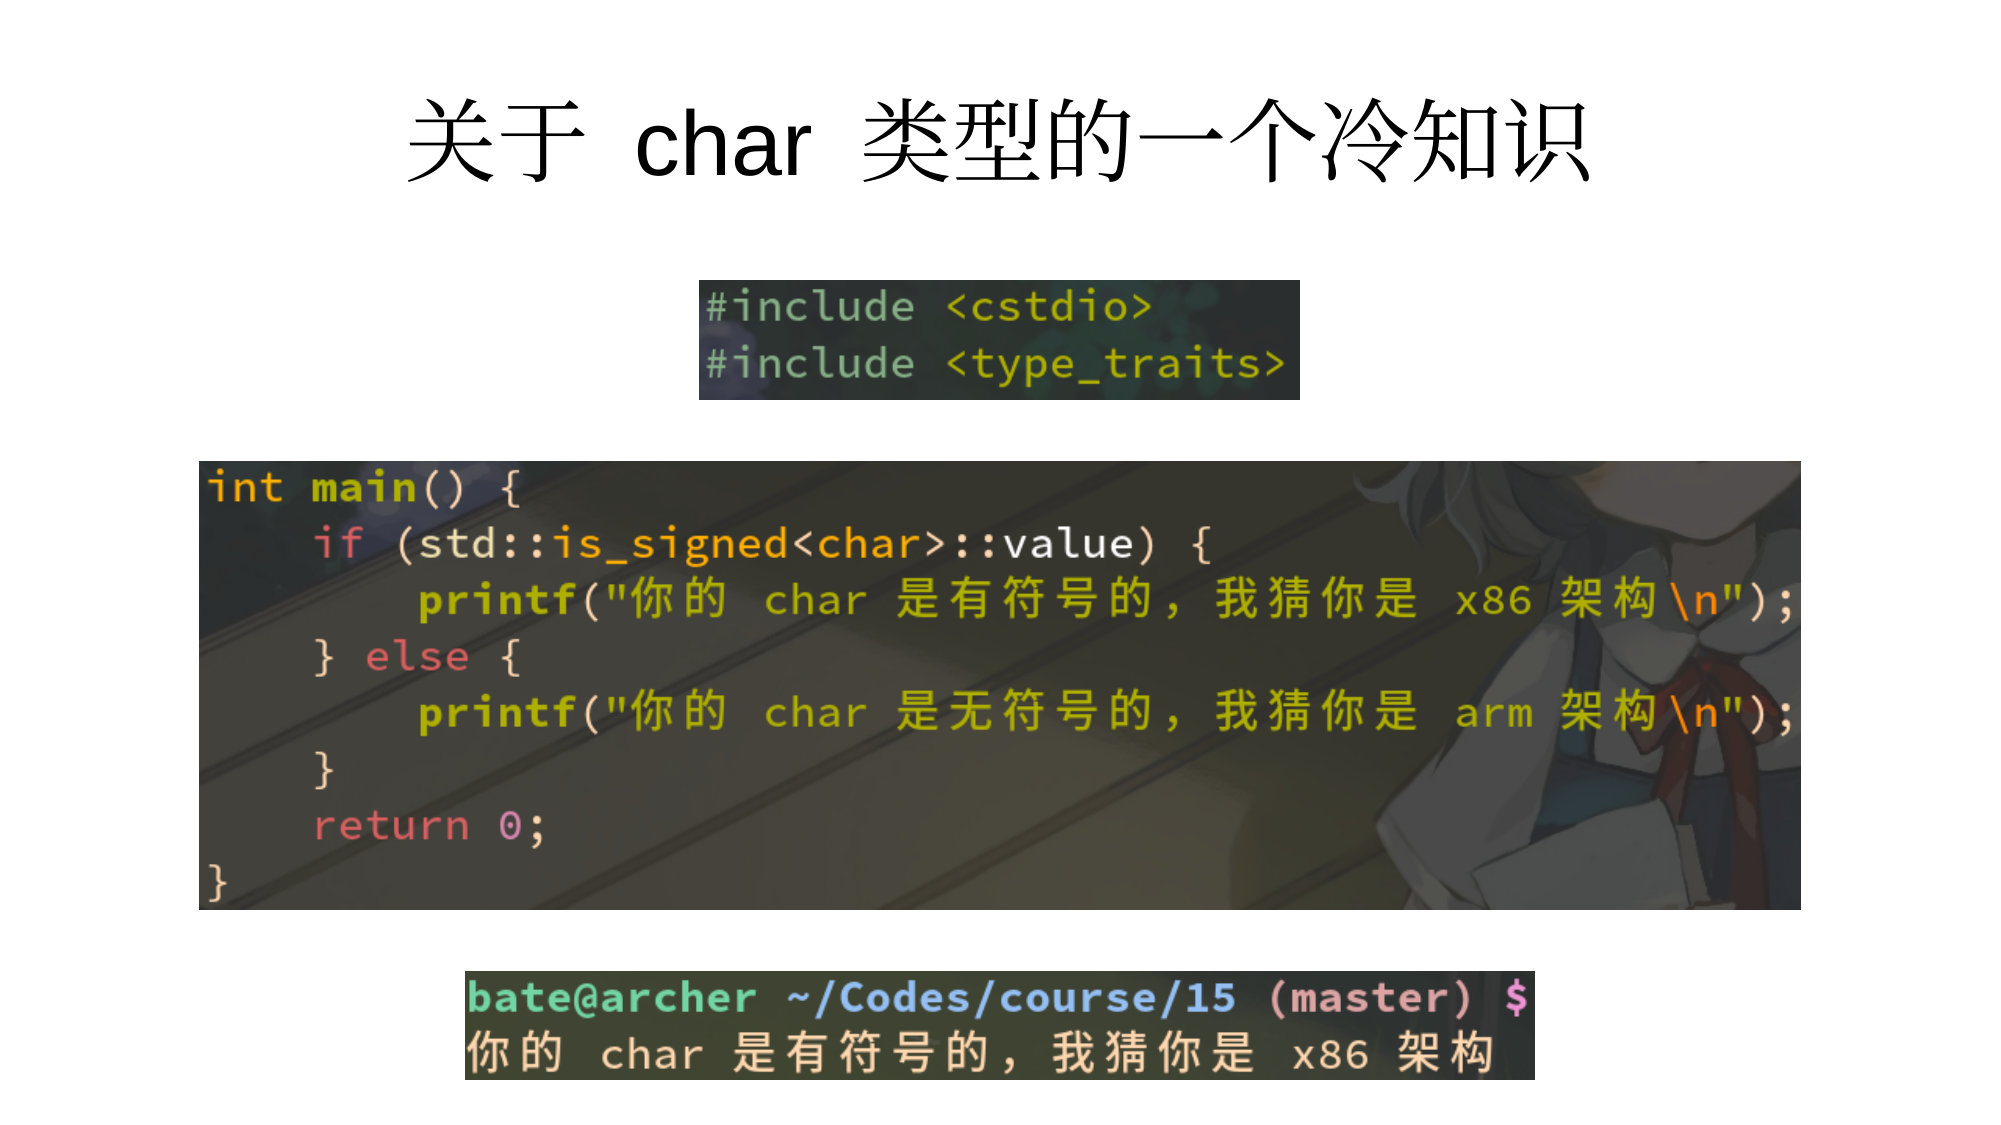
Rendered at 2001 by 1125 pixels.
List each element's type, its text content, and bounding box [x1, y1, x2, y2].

title 关于 char 类型的一个冷知识 [99, 44, 1901, 233]
picture [465, 971, 1535, 1080]
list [199, 461, 1801, 910]
picture [699, 280, 1300, 400]
